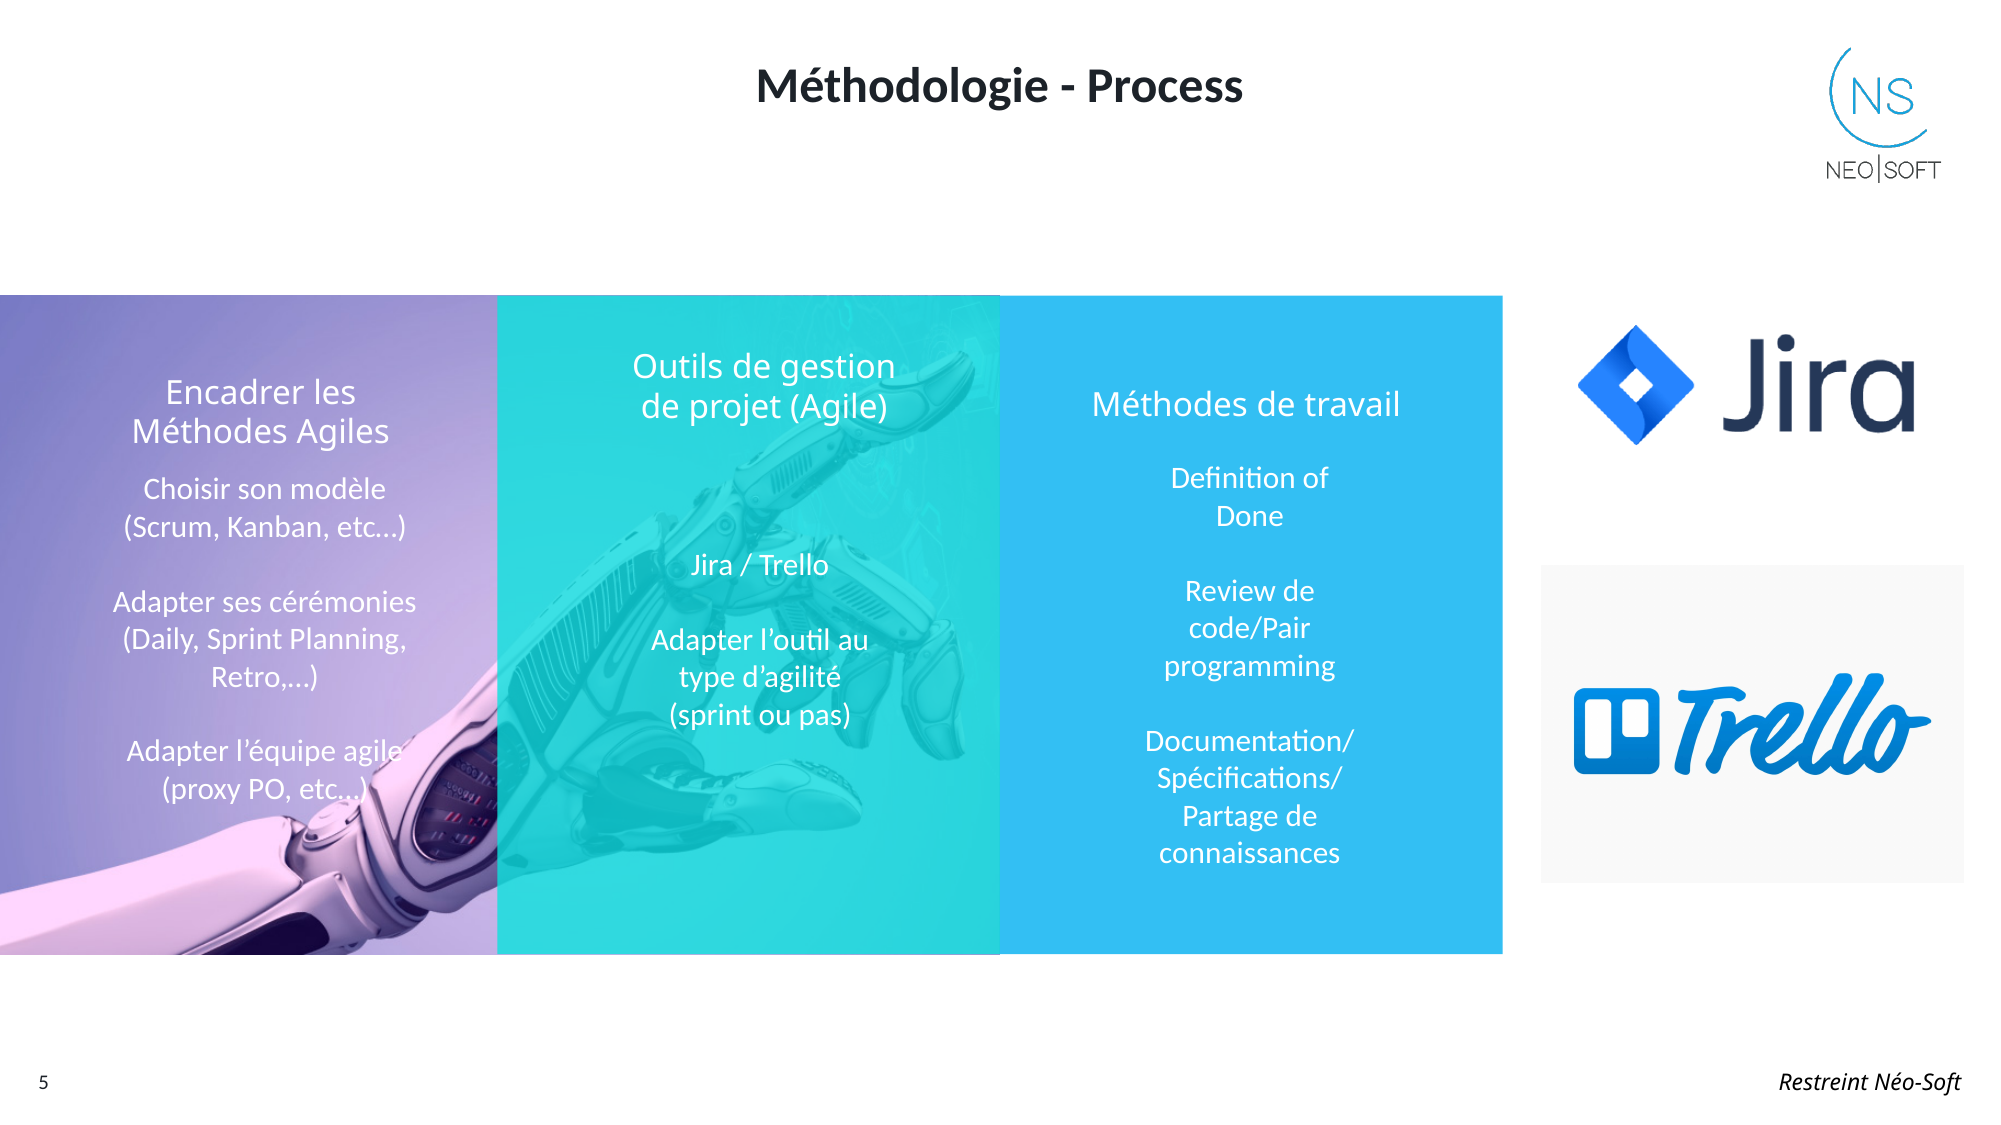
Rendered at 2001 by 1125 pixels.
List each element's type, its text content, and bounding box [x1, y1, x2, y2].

picture [1541, 565, 1964, 883]
picture [1541, 295, 1962, 478]
picture [1802, 34, 1963, 196]
title Méthodologie - Process [137, 50, 1863, 122]
picture [0, 295, 1000, 955]
text_box Méthodes de travail [1071, 375, 1422, 431]
text_box [1000, 295, 1504, 955]
text_box Definition of Done Review de code/Pair programming Documentation/ Spécifications/ Partage de connaissances [1119, 450, 1380, 877]
